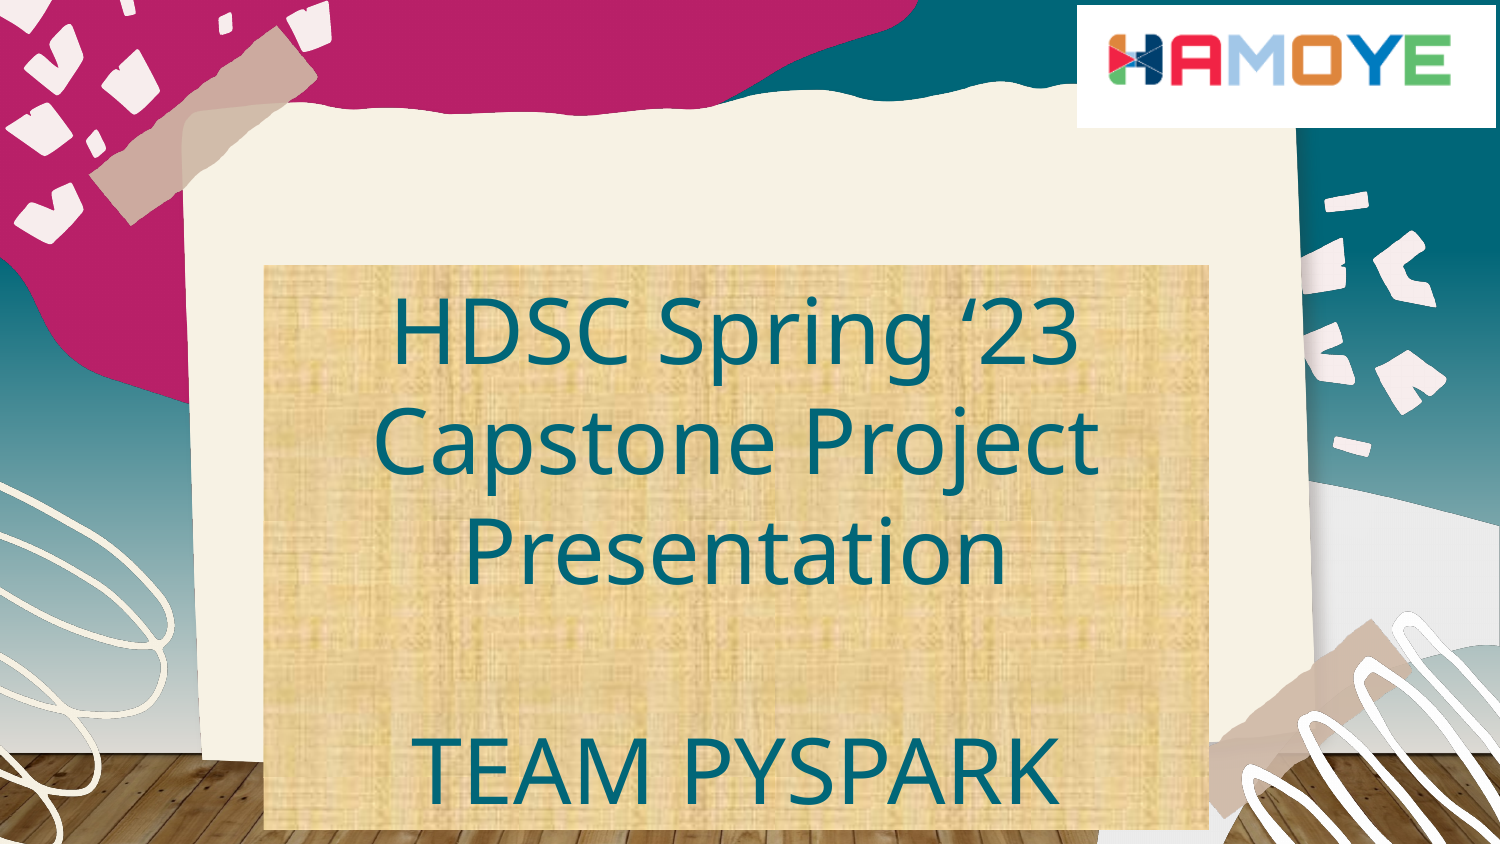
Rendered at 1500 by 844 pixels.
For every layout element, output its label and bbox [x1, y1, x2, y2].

picture [0, 0, 1500, 844]
text_box [263, 265, 1223, 726]
